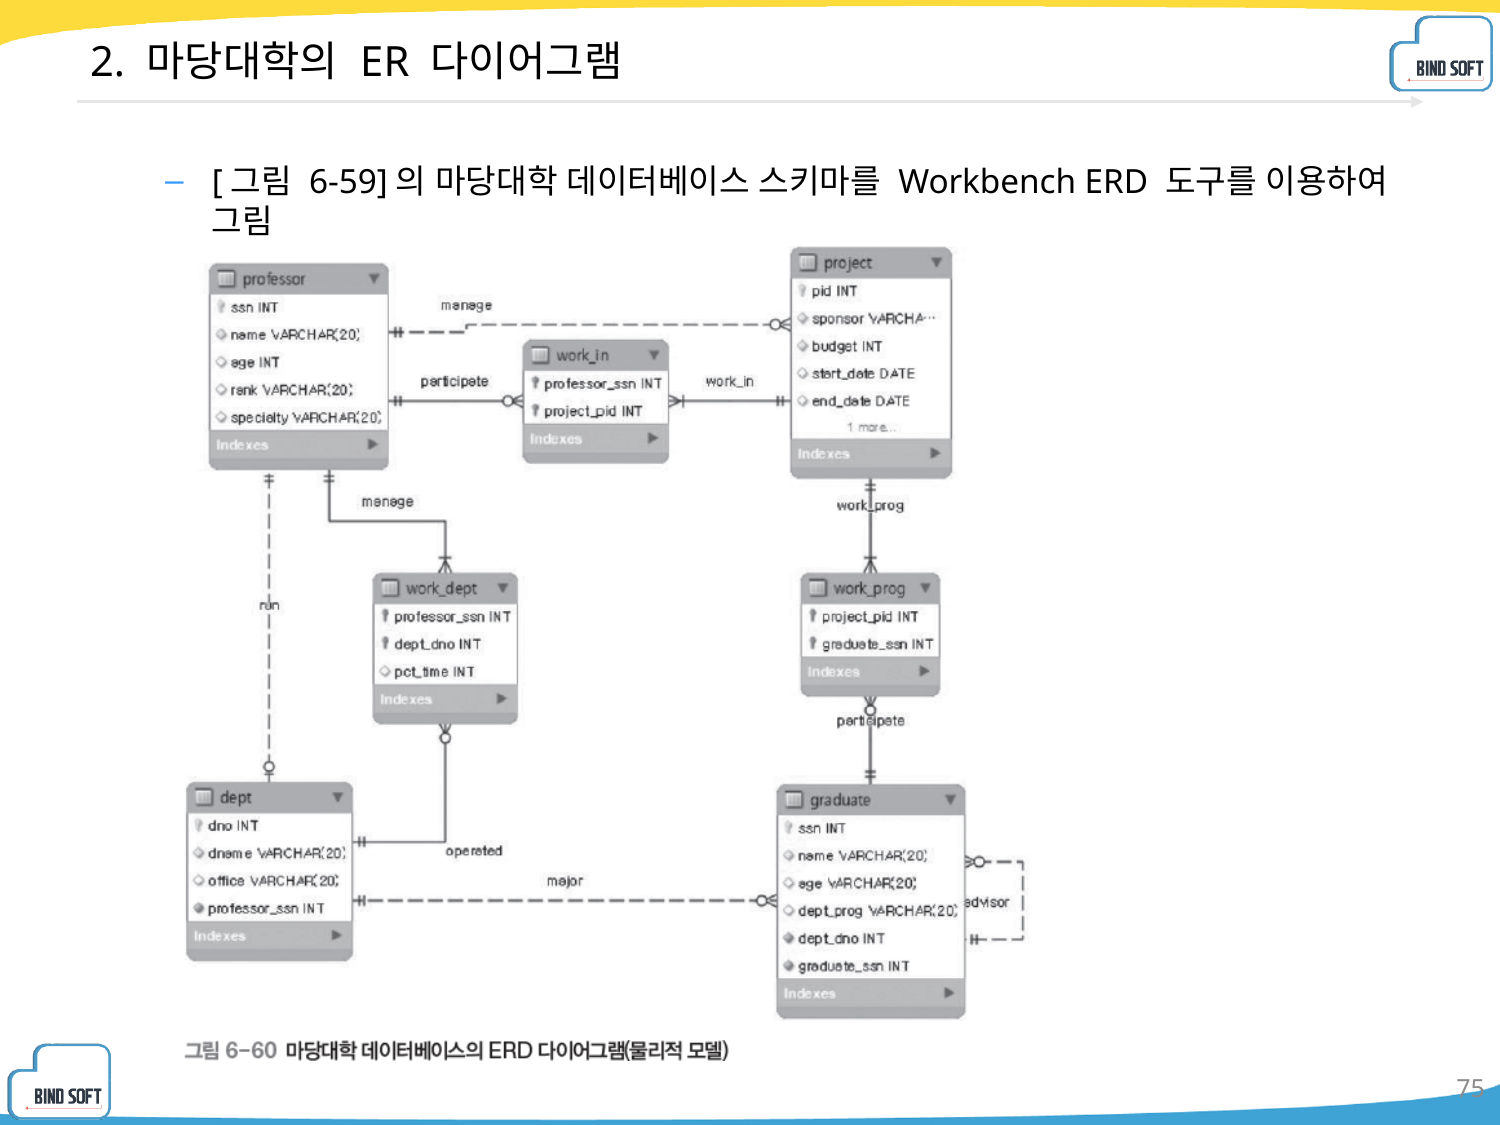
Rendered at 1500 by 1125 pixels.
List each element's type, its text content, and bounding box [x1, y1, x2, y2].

slide_number 75 [1149, 1068, 1500, 1111]
picture [180, 243, 1036, 1062]
list [그림 6-59]의 마당대학 데이터베이스 스키마를 Workbench ERD 도구를 이용하여 그림 [75, 152, 1425, 806]
picture [0, 1003, 1500, 1125]
title 2. 마당대학의 ER 다이어그램 [75, 11, 1425, 108]
picture [0, 0, 1500, 96]
